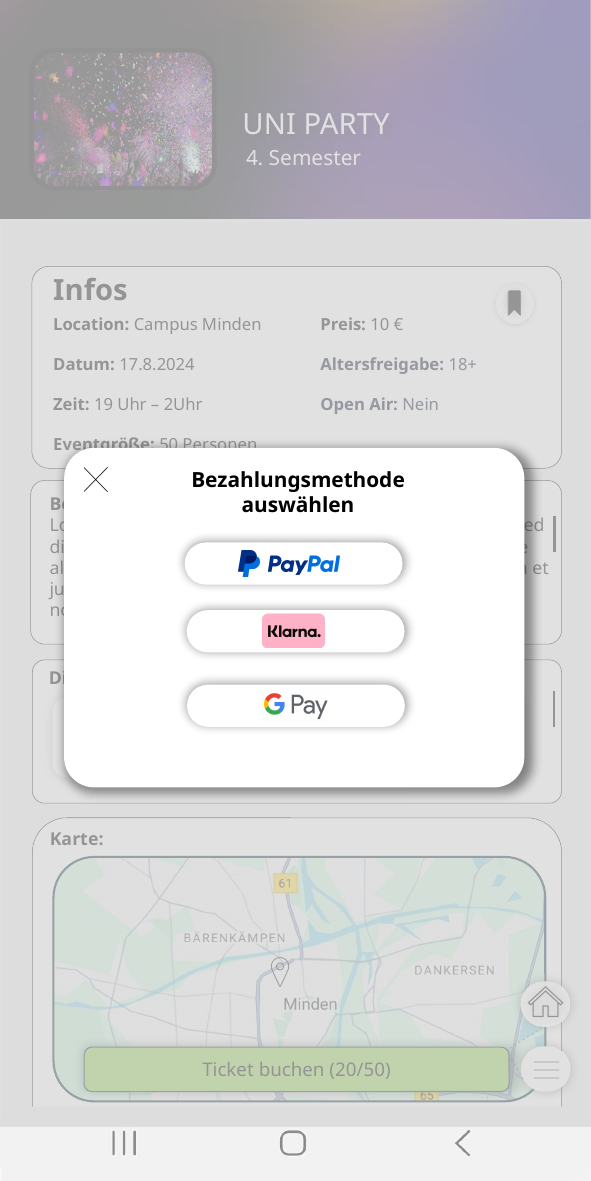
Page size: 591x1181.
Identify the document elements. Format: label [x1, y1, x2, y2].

picture [0, 0, 591, 1181]
text_box [65, 448, 524, 787]
